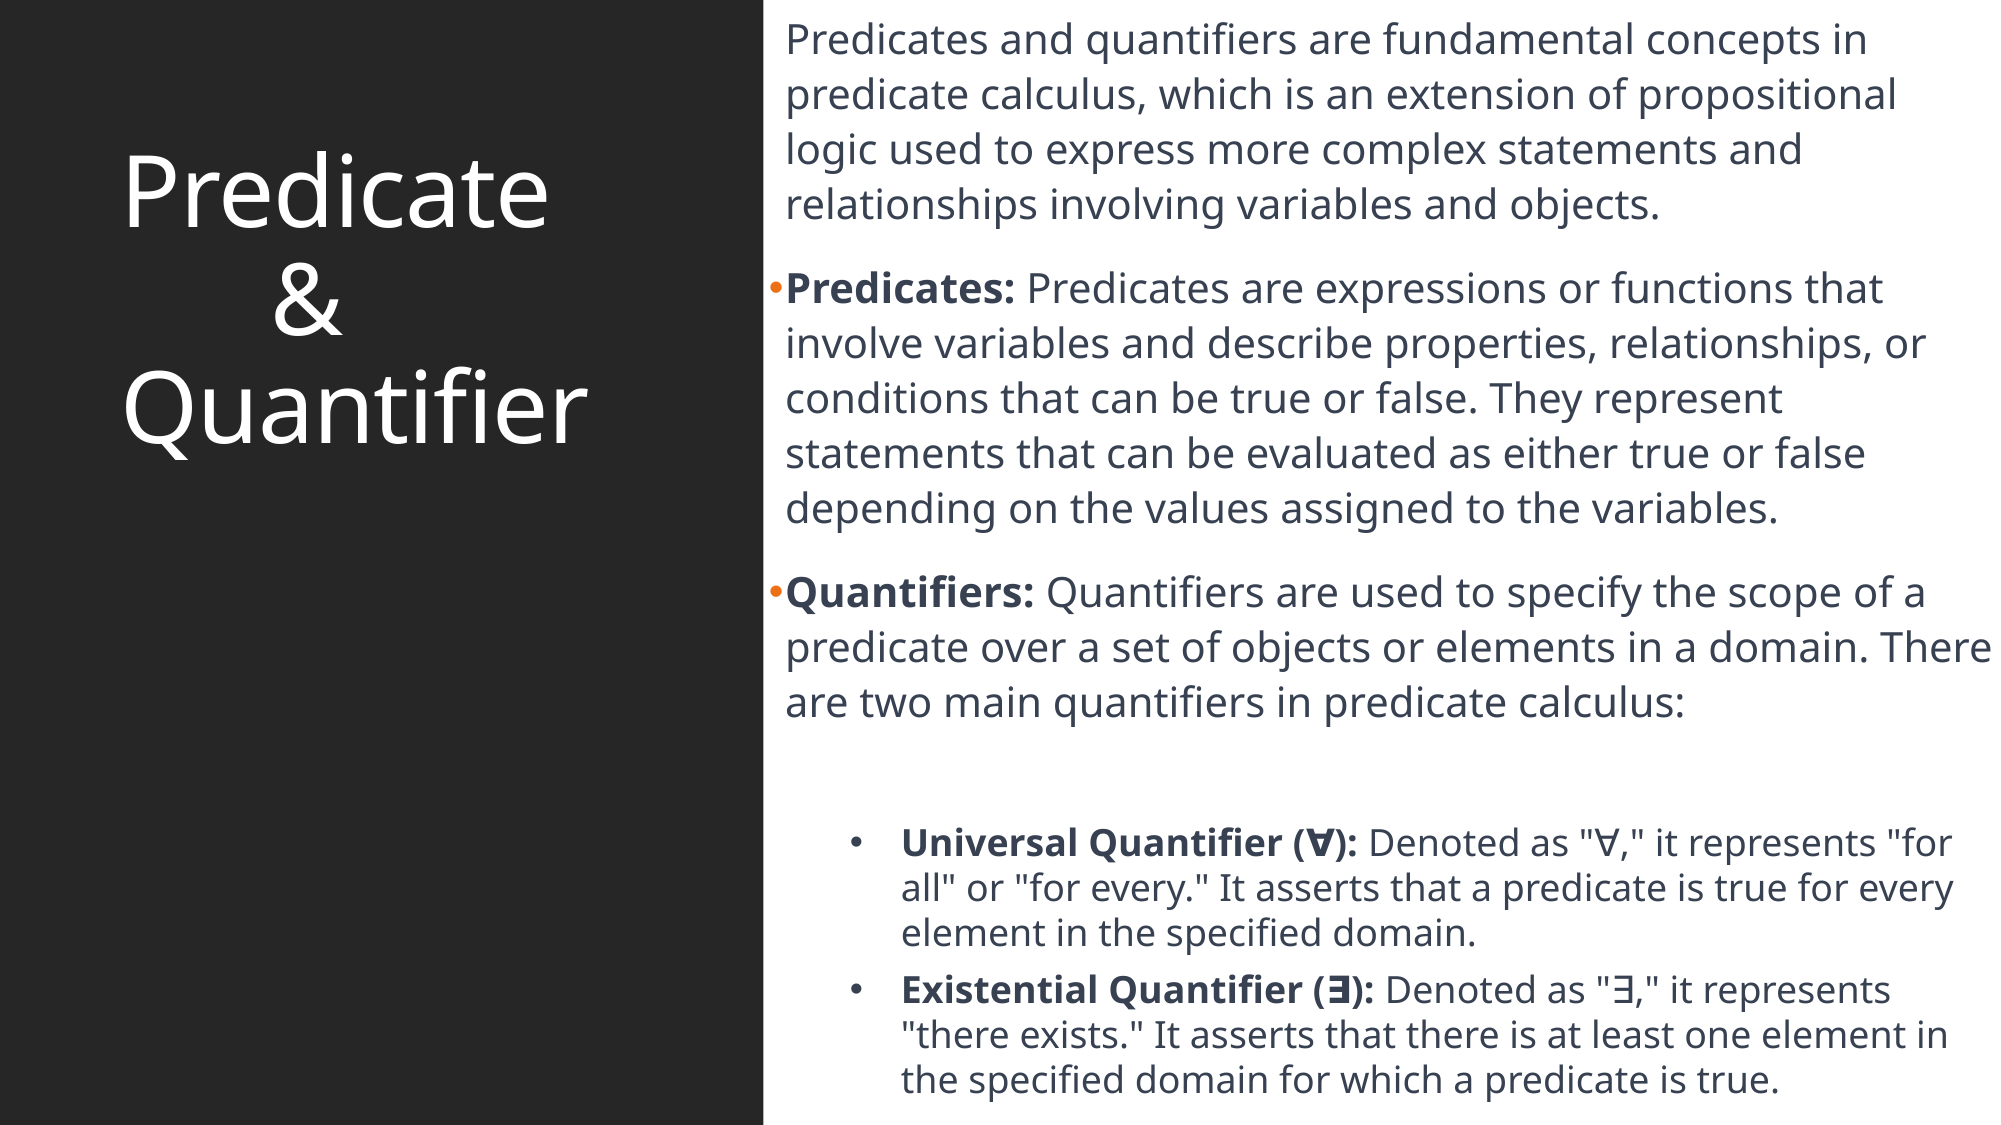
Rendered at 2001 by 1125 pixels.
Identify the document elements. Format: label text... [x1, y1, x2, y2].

list Predicates and quantifiers are fundamental concepts in predicate calculus, which is an extension of propositional logic used to express more complex statements and relationships involving variables and objects. Predicates: Predicates are expressions or functions that involve variables and describe properties, relationships, or conditions that can be true or false. They represent statements that can be evaluated as either true or false depending on the values assigned to the variables. Quantifiers: Quantifiers are used to specify the scope of a predicate over a set of objects or elements in a domain. There are two main quantifiers in predicate calculus: Universal Quantifier (∀): Denoted as "∀," it represents "for all" or "for every." It asserts that a predicate is true for every element in the specified domain. Existential Quantifier (∃): Denoted as "∃," it represents "there exists." It asserts that there is at least one element in the specified domain for which a predicate is true. [769, 0, 2000, 1125]
title Predicate & Quantifier [105, 128, 683, 473]
